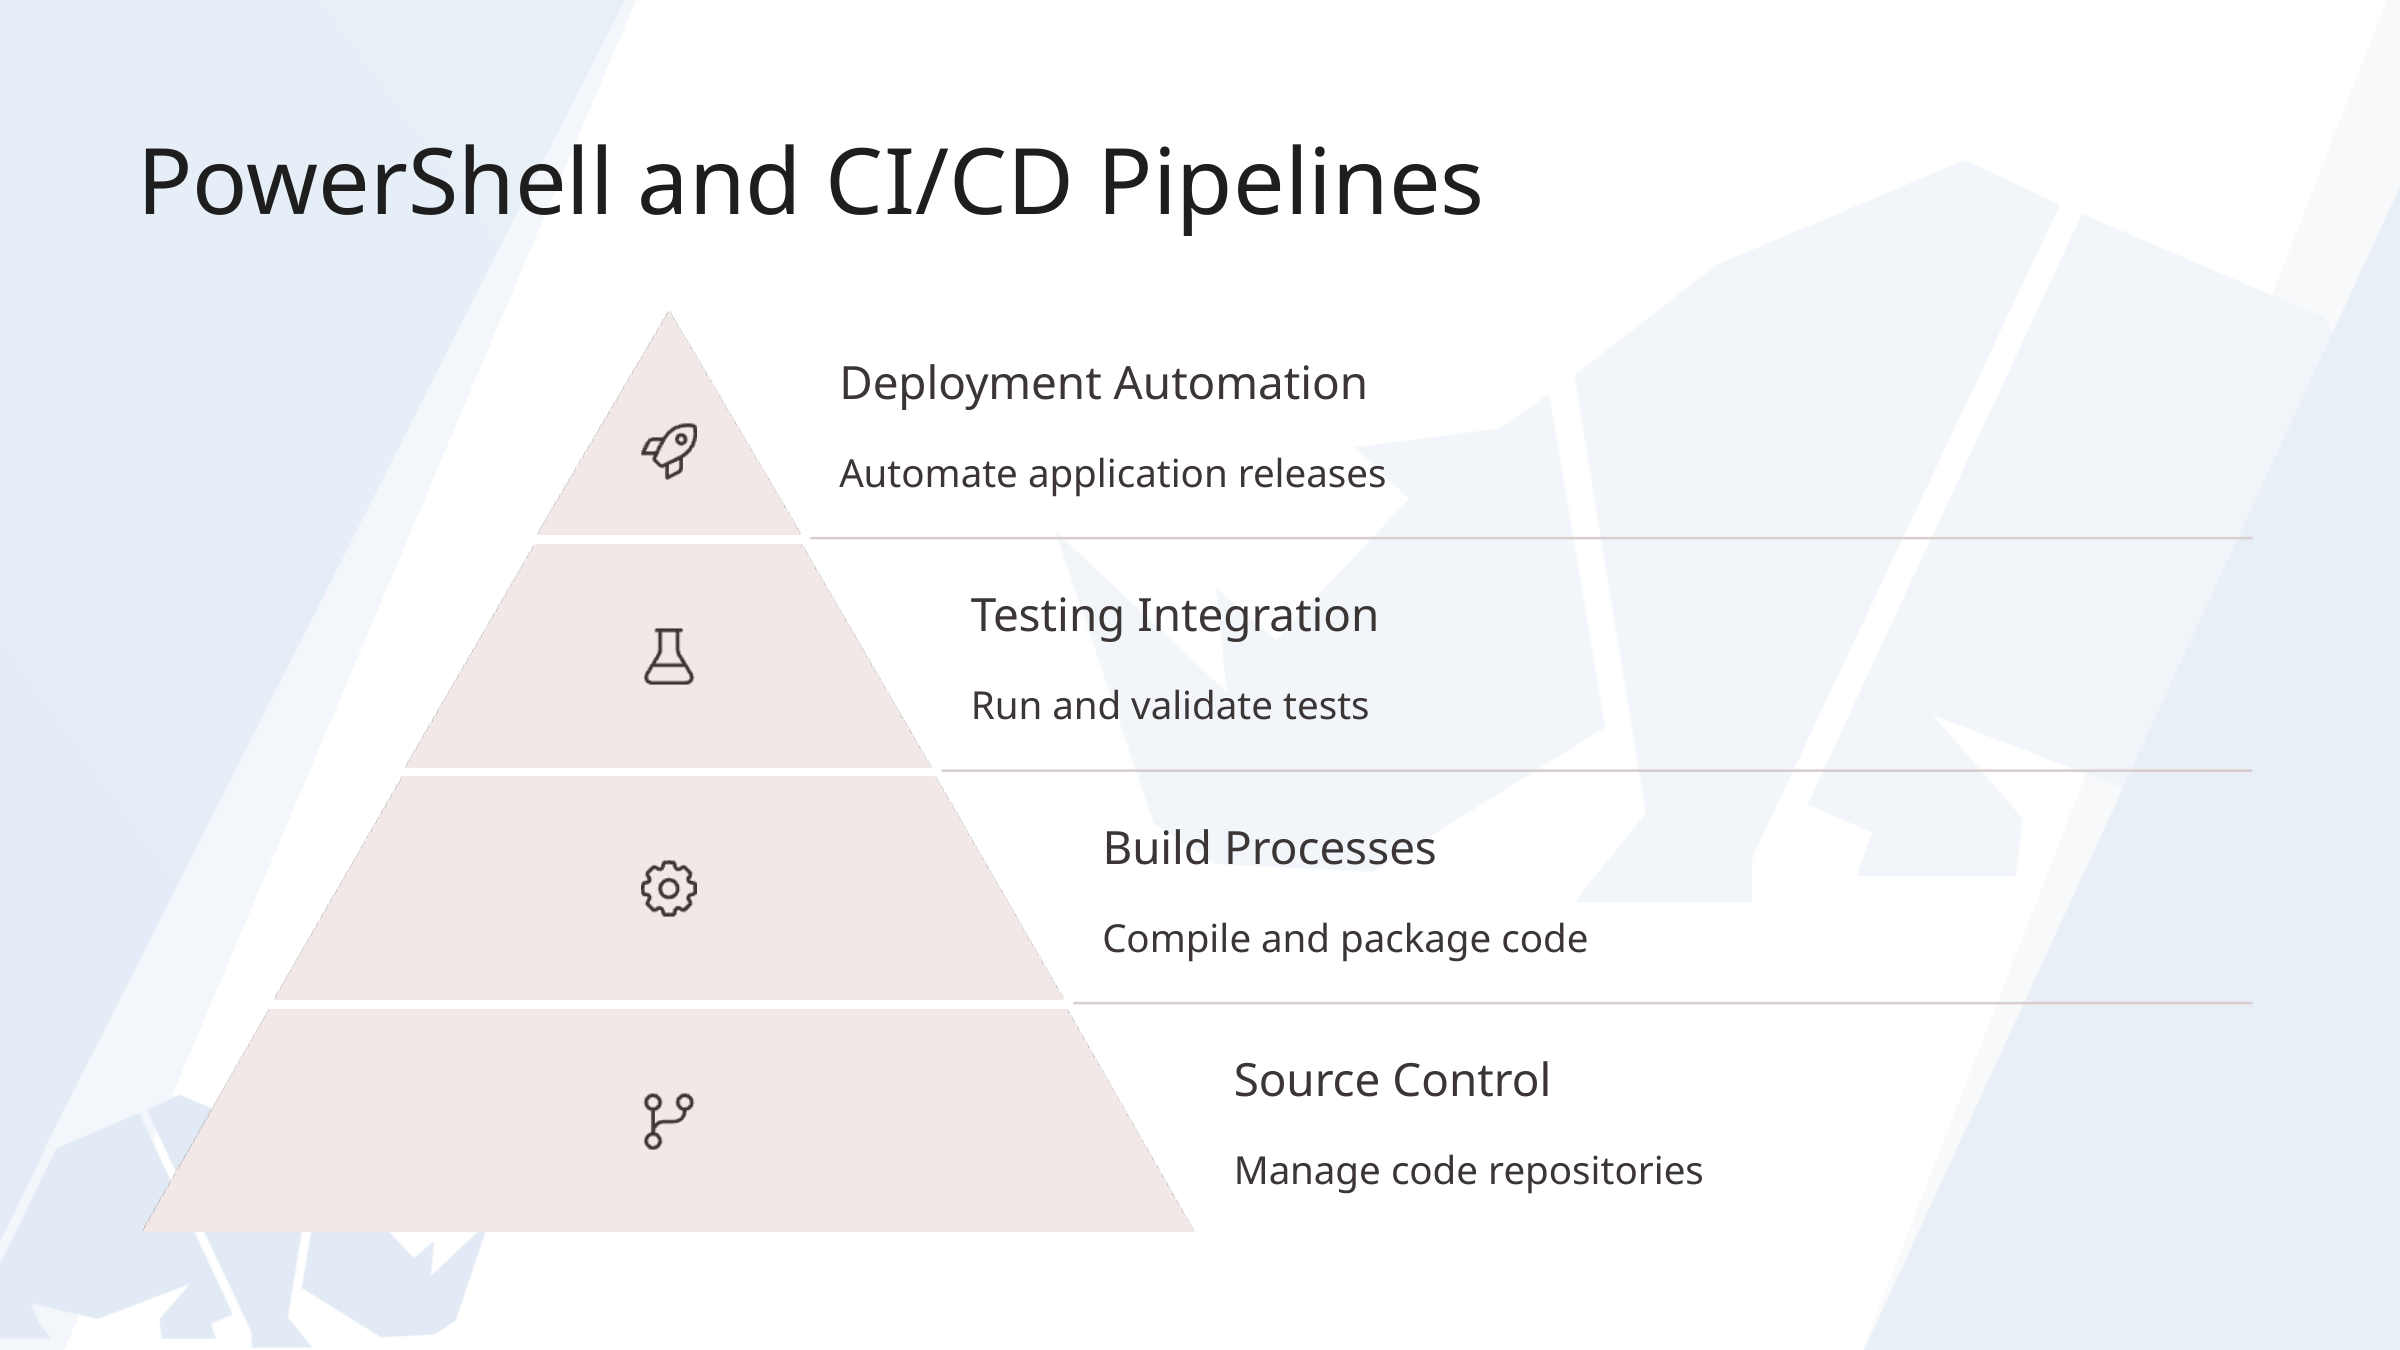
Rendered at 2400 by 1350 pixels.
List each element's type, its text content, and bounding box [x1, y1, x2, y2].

text_box Automate application releases [839, 432, 1360, 496]
text_box PowerShell and CI/CD Pipelines [137, 117, 1449, 234]
text_box Deployment Automation [839, 351, 1345, 409]
text_box Compile and package code [1102, 897, 1568, 961]
text_box Testing Integration [970, 583, 1357, 642]
text_box [1072, 1001, 2253, 1005]
text_box Build Processes [1102, 816, 1565, 874]
text_box [810, 536, 2253, 540]
text_box Run and validate tests [970, 664, 1357, 728]
picture [0, 0, 2400, 1350]
text_box Manage code repositories [1233, 1129, 1680, 1193]
text_box Source Control [1233, 1048, 1680, 1107]
